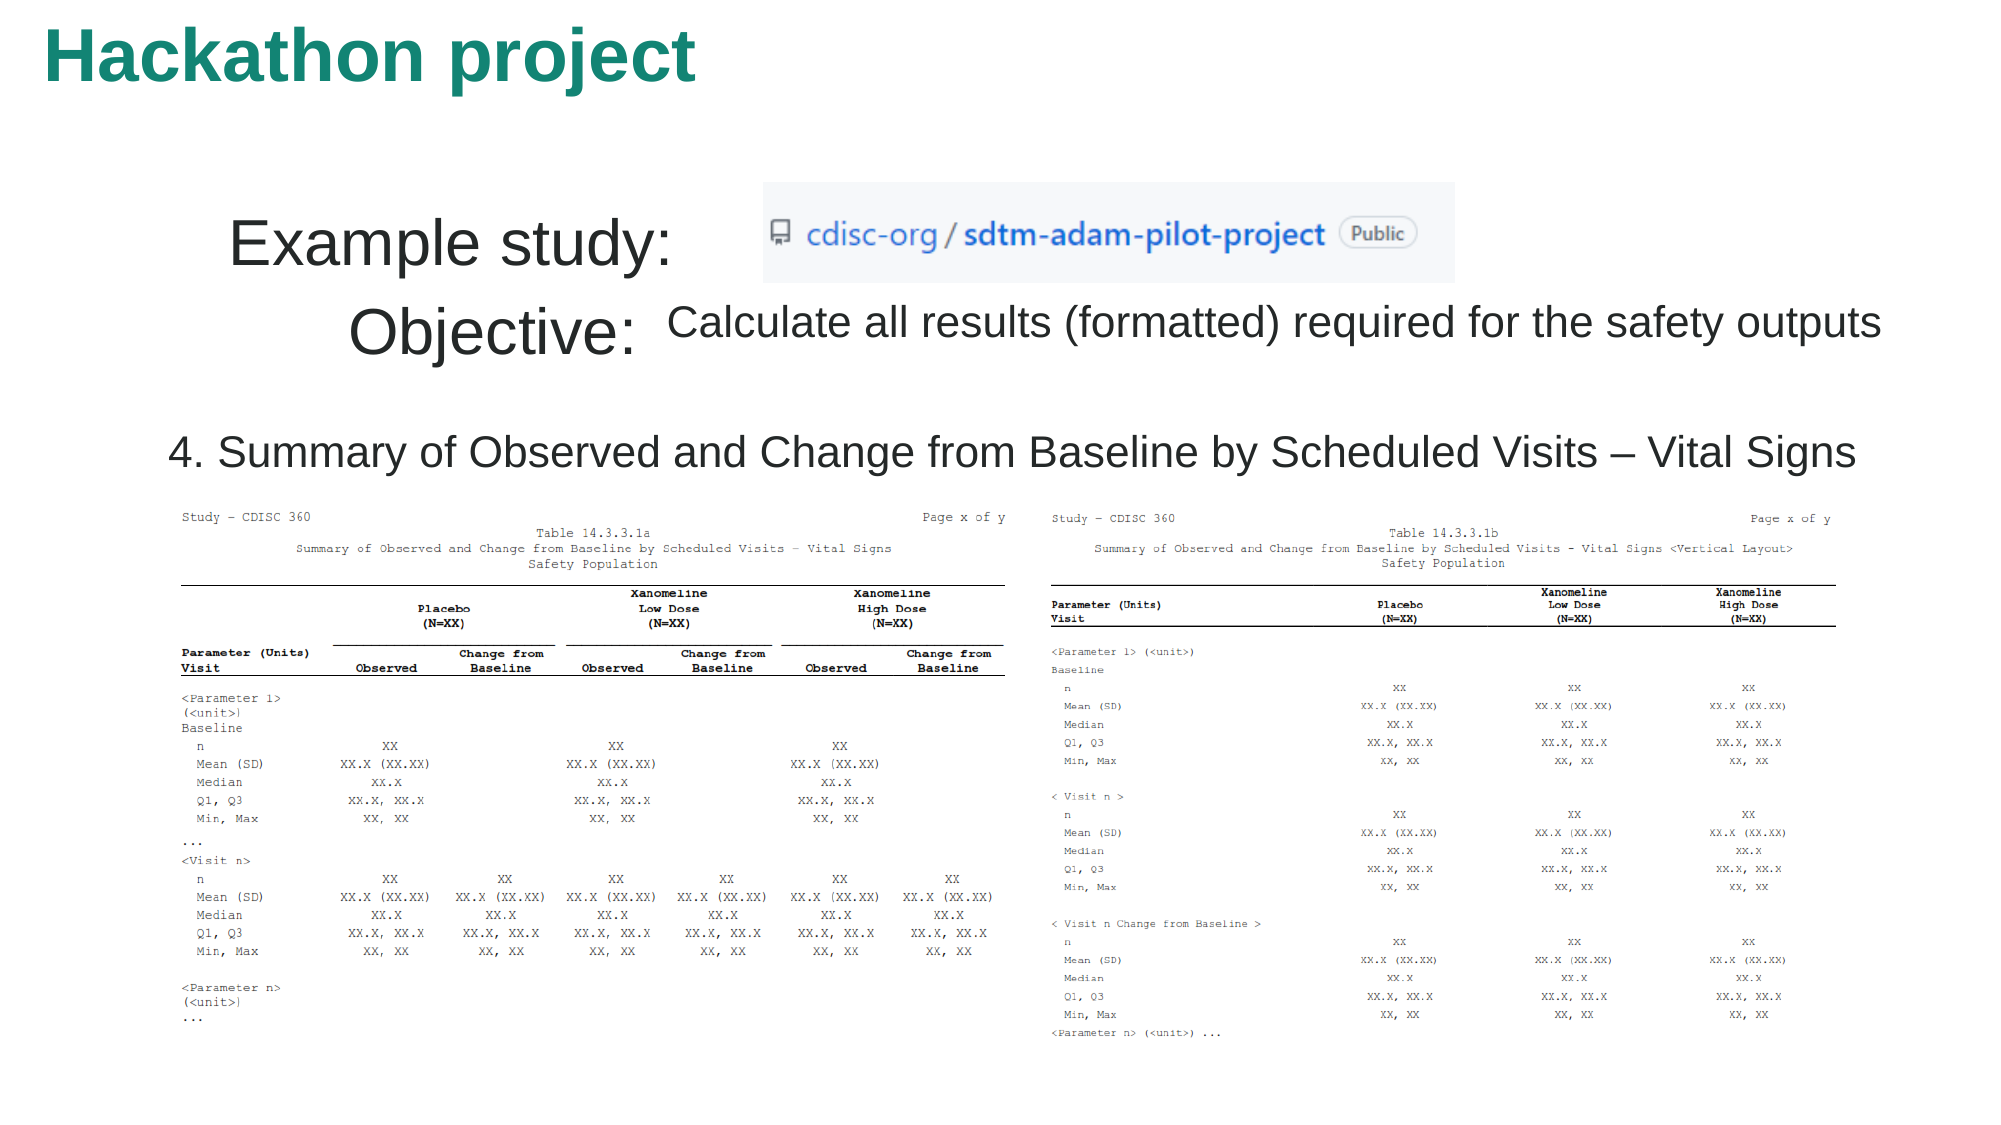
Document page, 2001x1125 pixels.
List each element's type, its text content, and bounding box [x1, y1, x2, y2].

text_box 4. Summary of Observed and Change from Baseline by Scheduled Visits – Vital Signs [153, 415, 1875, 484]
text_box Objective: [333, 282, 671, 376]
picture [177, 507, 1018, 1031]
text_box Example study: [214, 193, 689, 286]
text_box Calculate all results (formatted) required for the safety outputs [651, 285, 1900, 354]
text_box Hackathon project [43, 12, 906, 90]
picture [1044, 507, 1840, 1051]
picture [762, 182, 1456, 283]
